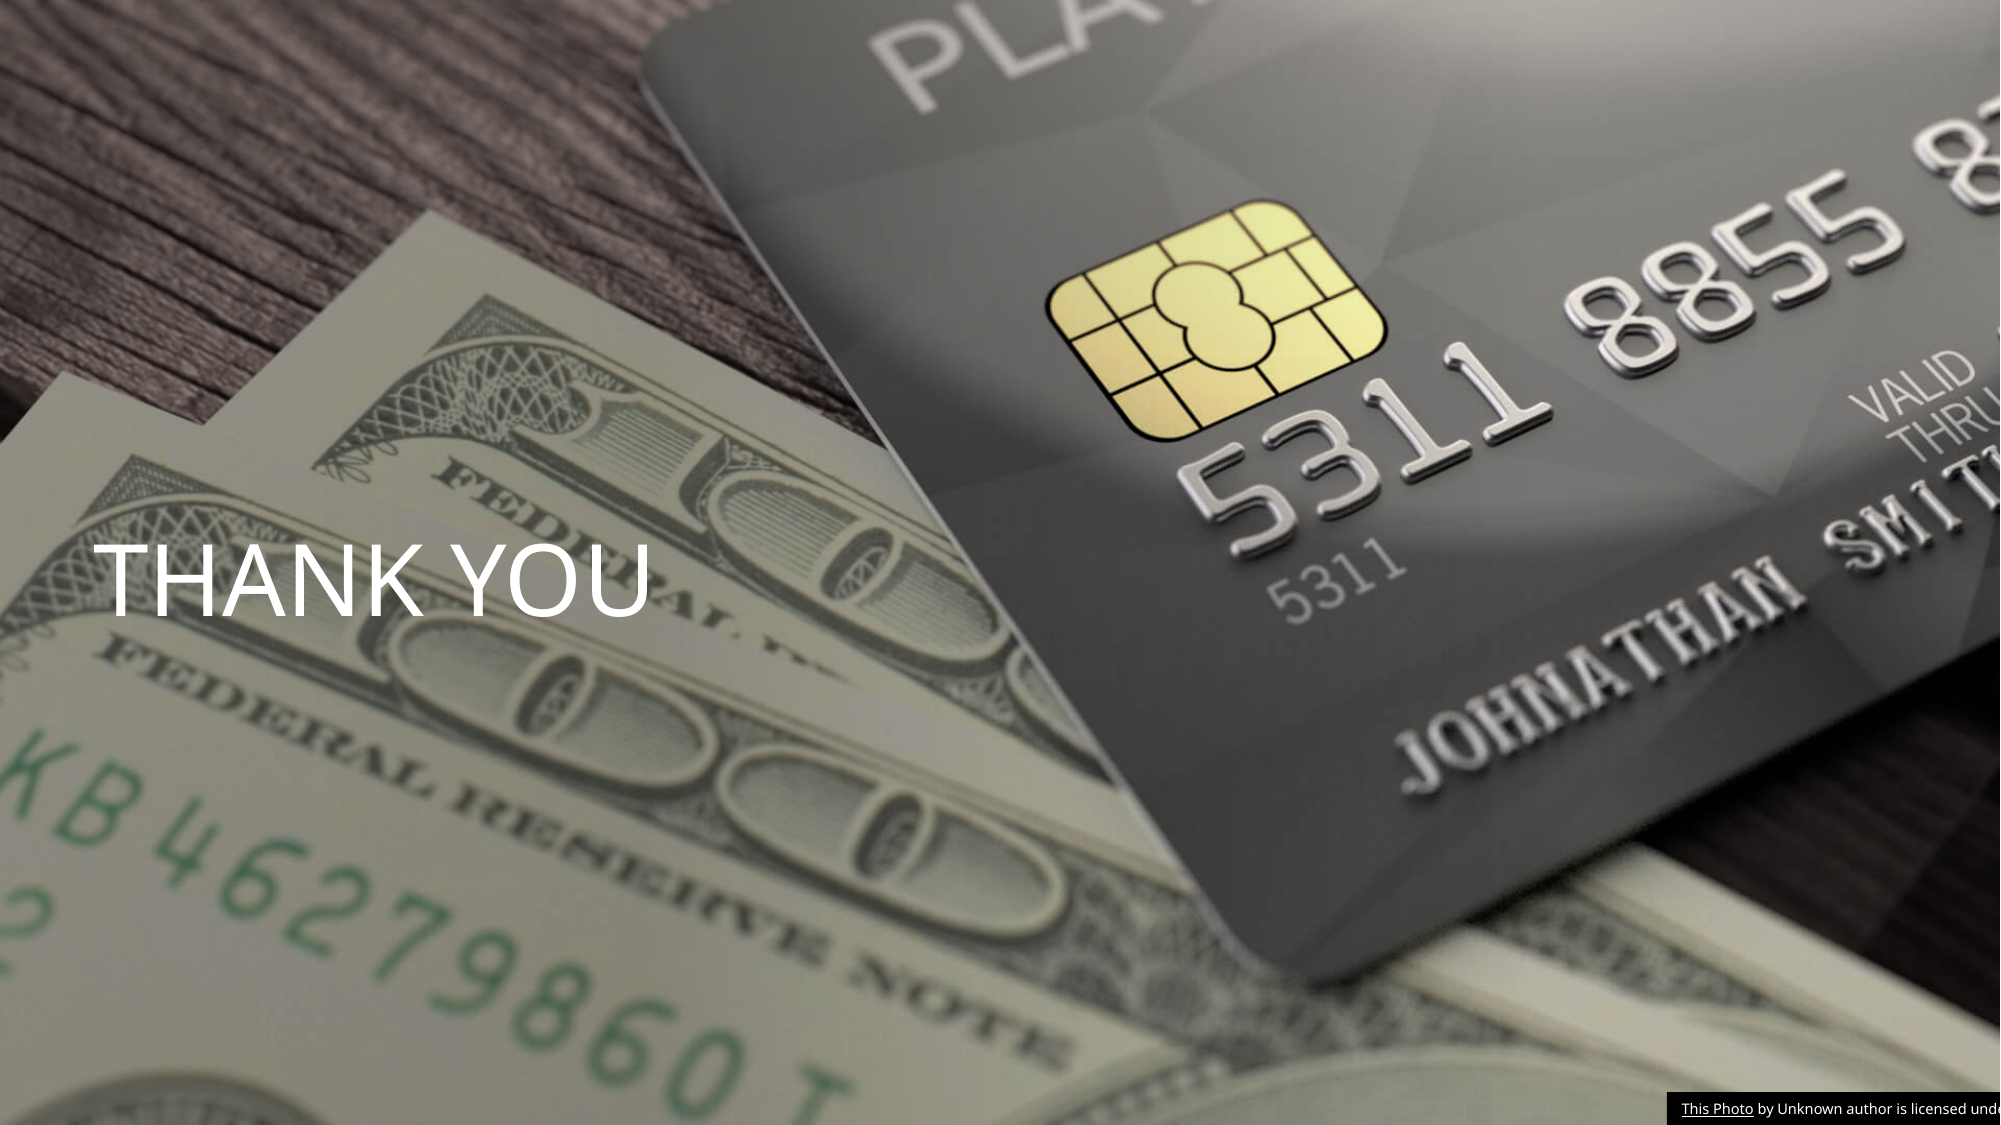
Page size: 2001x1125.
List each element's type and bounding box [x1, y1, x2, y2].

list [0, 0, 2000, 1125]
